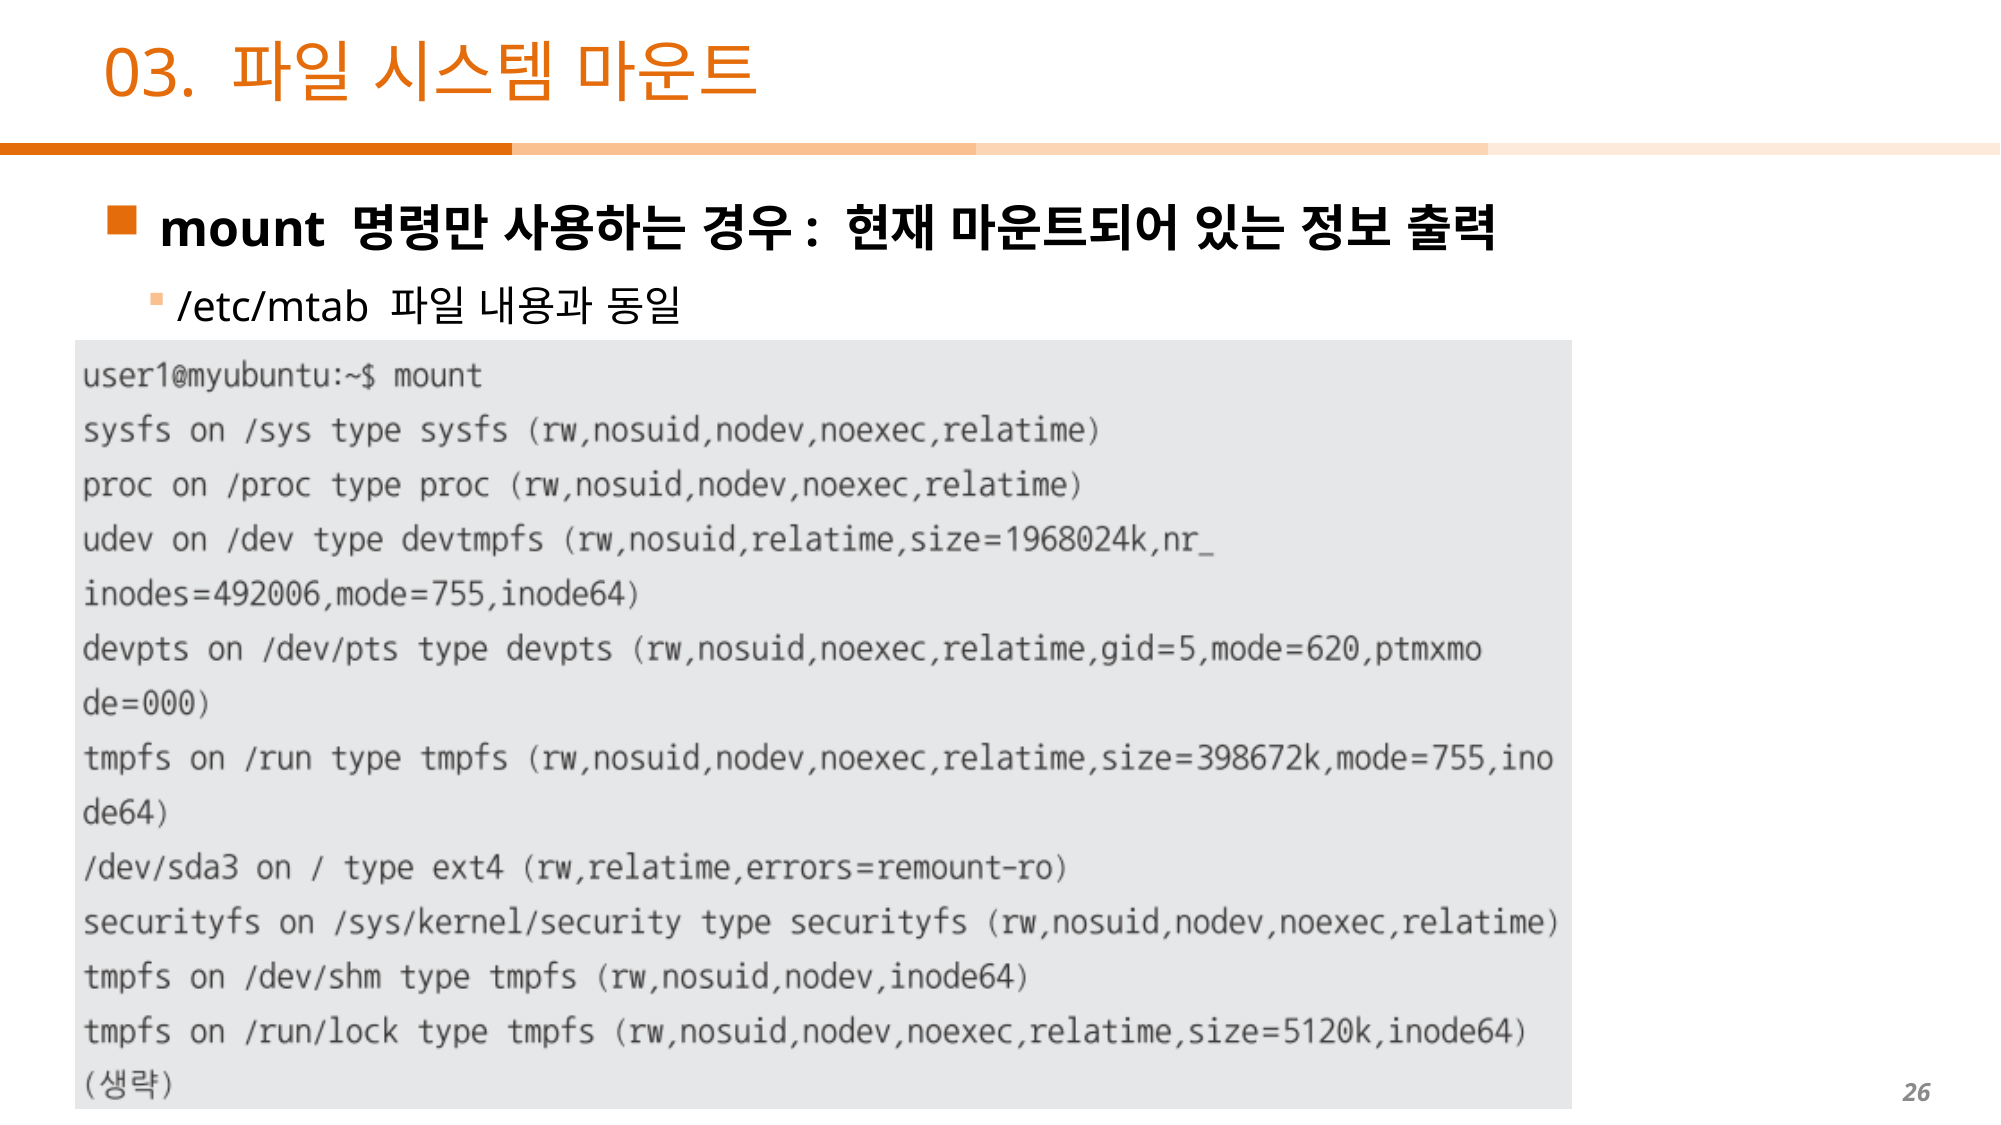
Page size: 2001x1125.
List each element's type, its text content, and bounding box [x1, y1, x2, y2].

list mount 명령만 사용하는 경우: 현재 마운트되어 있는 정보 출력 /etc/mtab 파일 내용과 동일 [88, 176, 1920, 1083]
picture [74, 340, 1572, 1109]
title 03. 파일 시스템 마운트 [88, 18, 1920, 122]
